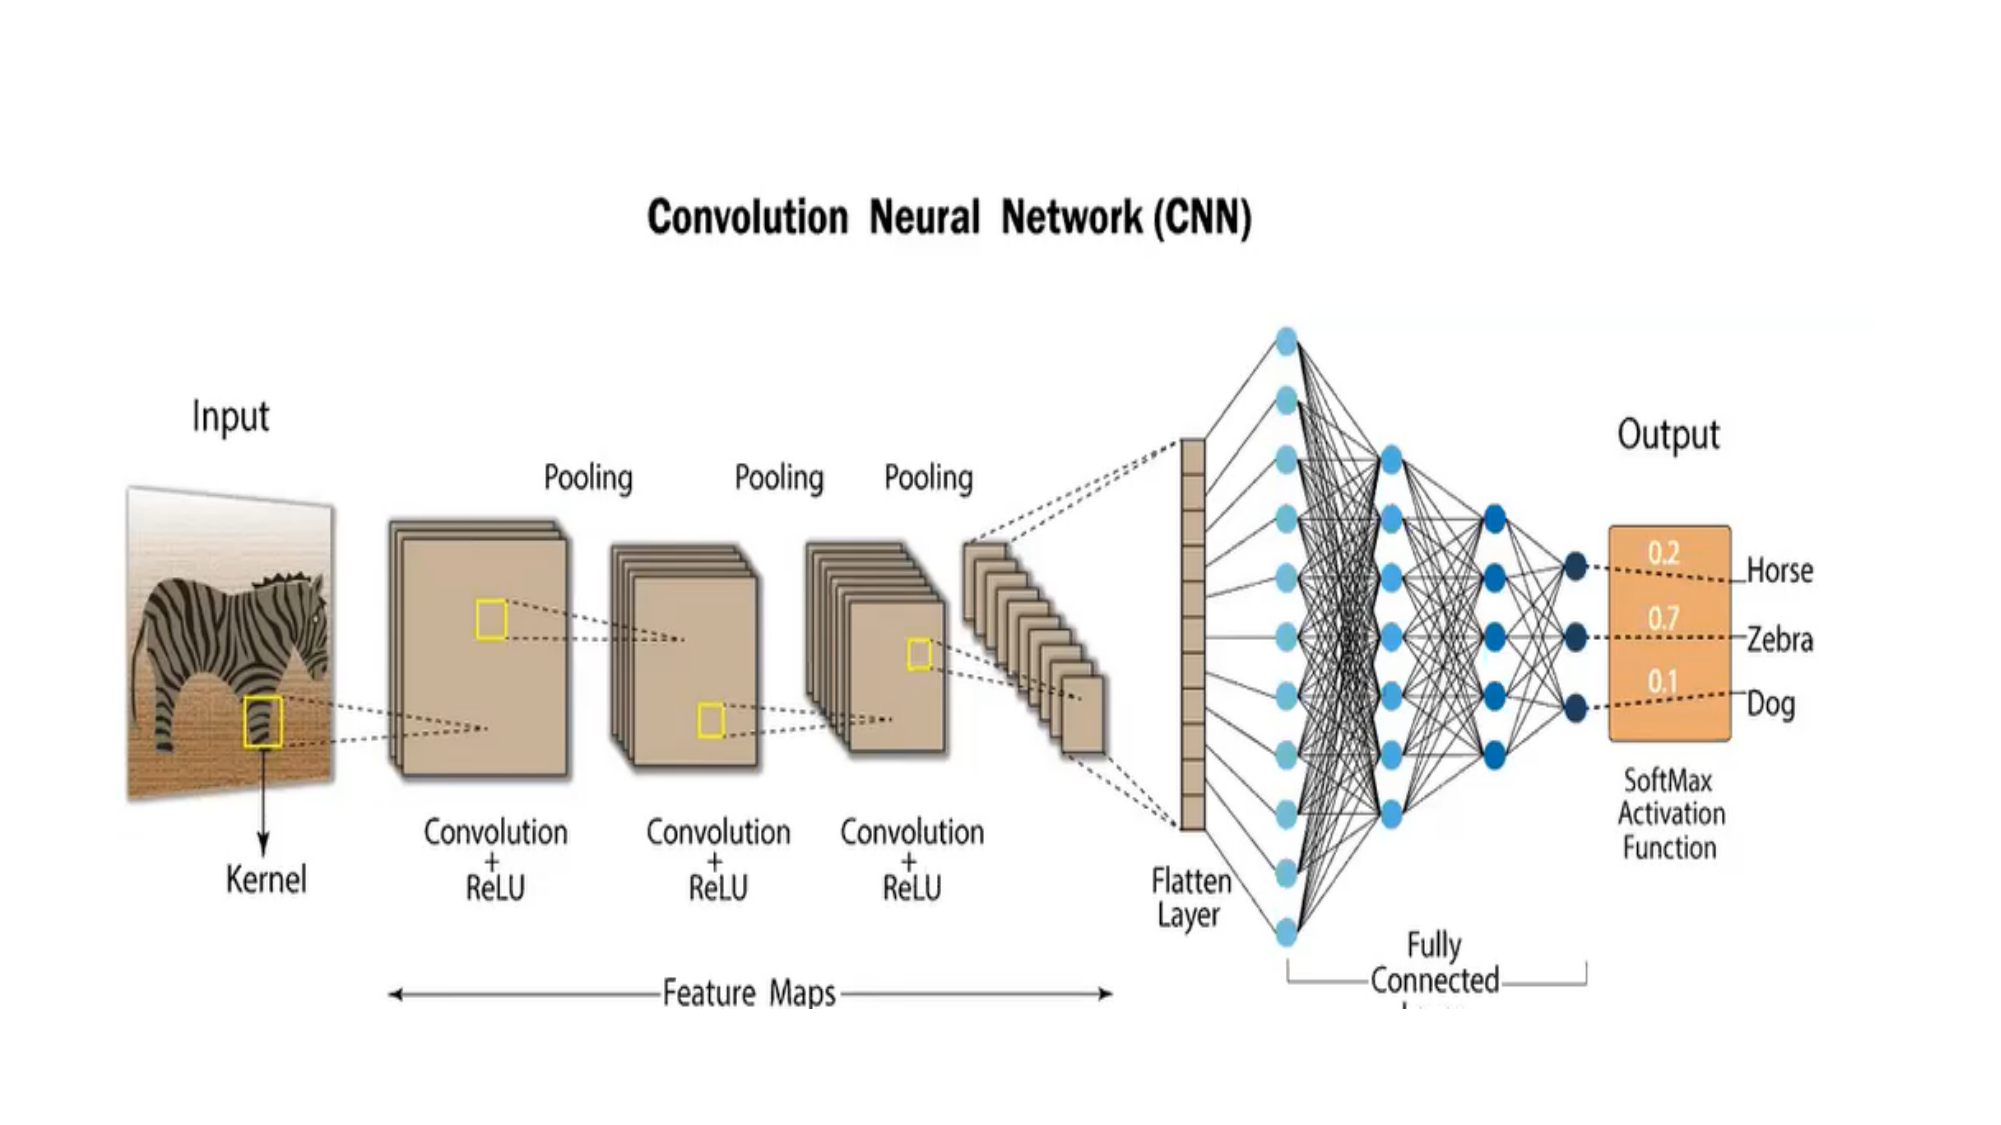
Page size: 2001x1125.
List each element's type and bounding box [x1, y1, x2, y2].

picture [92, 172, 1874, 1009]
